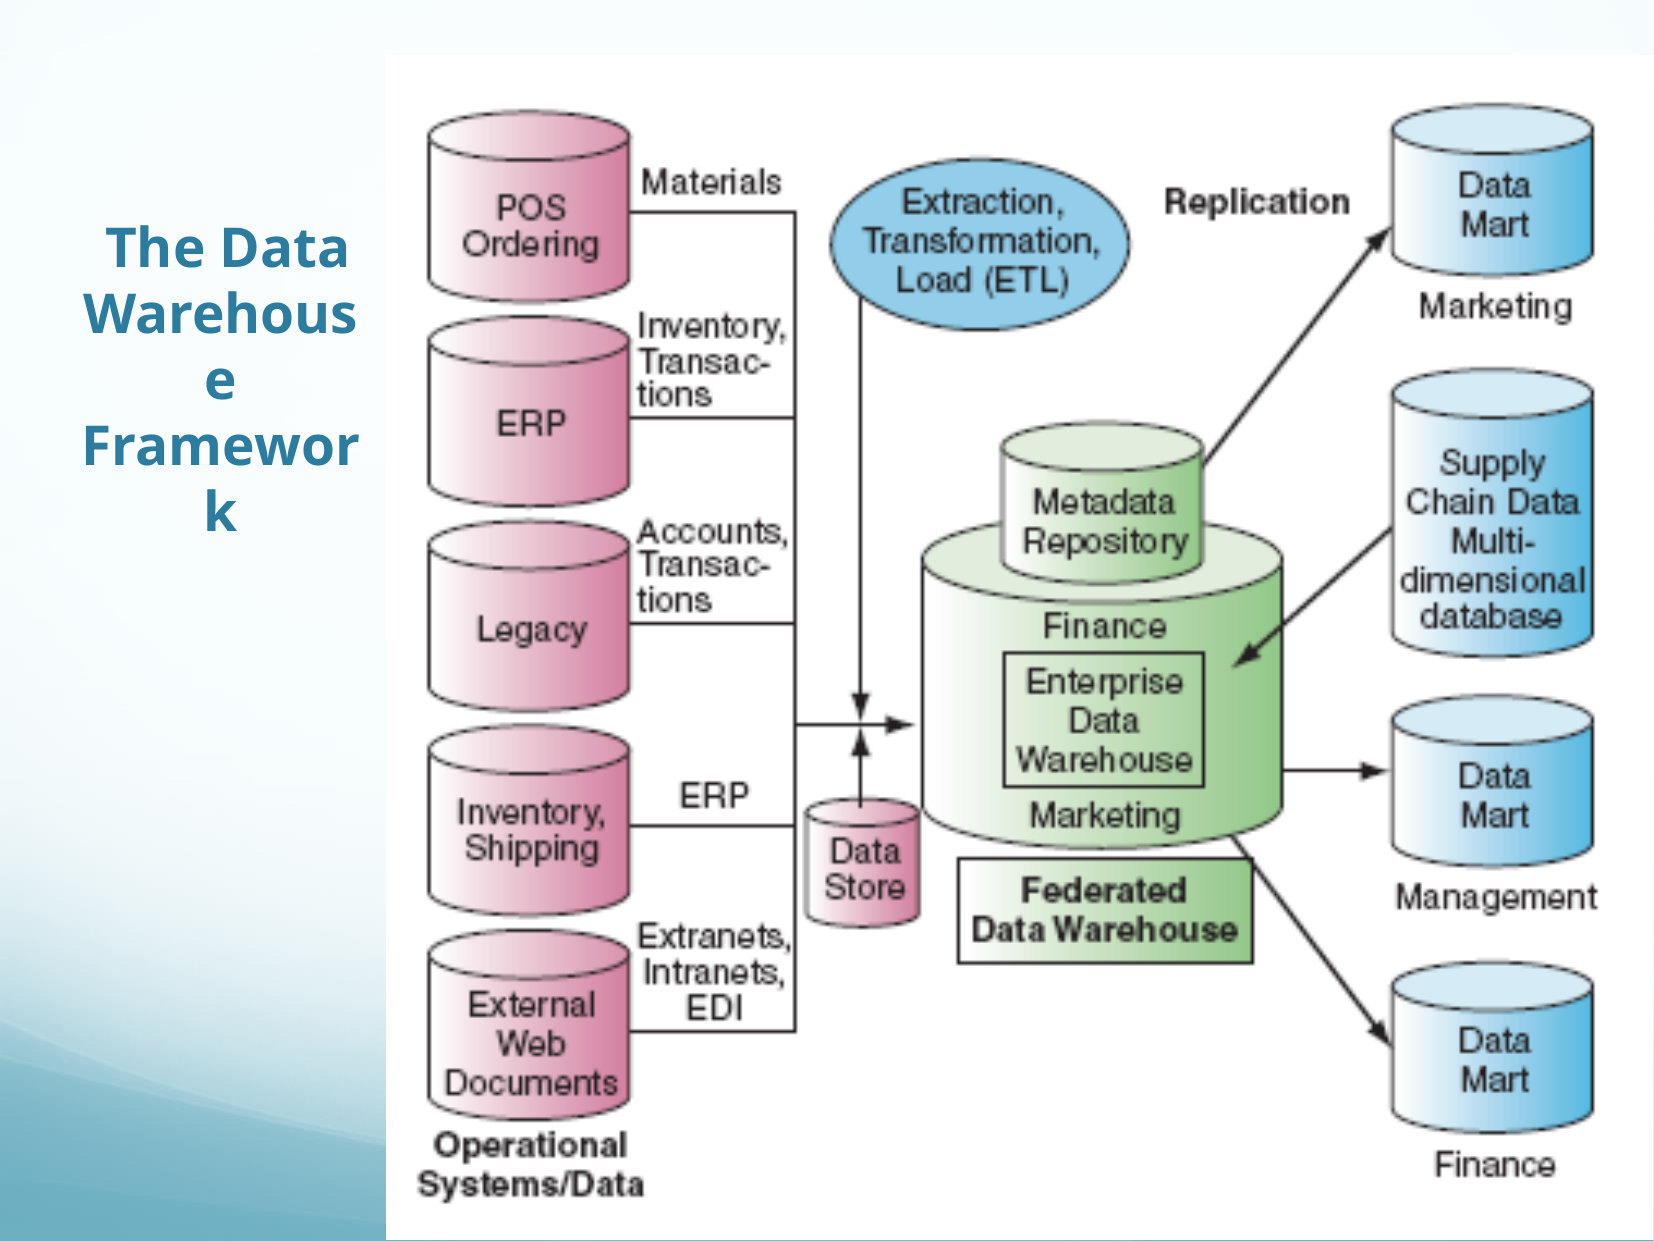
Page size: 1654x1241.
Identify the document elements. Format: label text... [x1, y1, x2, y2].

title The Data Warehouse Framework [55, 344, 379, 552]
picture [0, 0, 1654, 1241]
